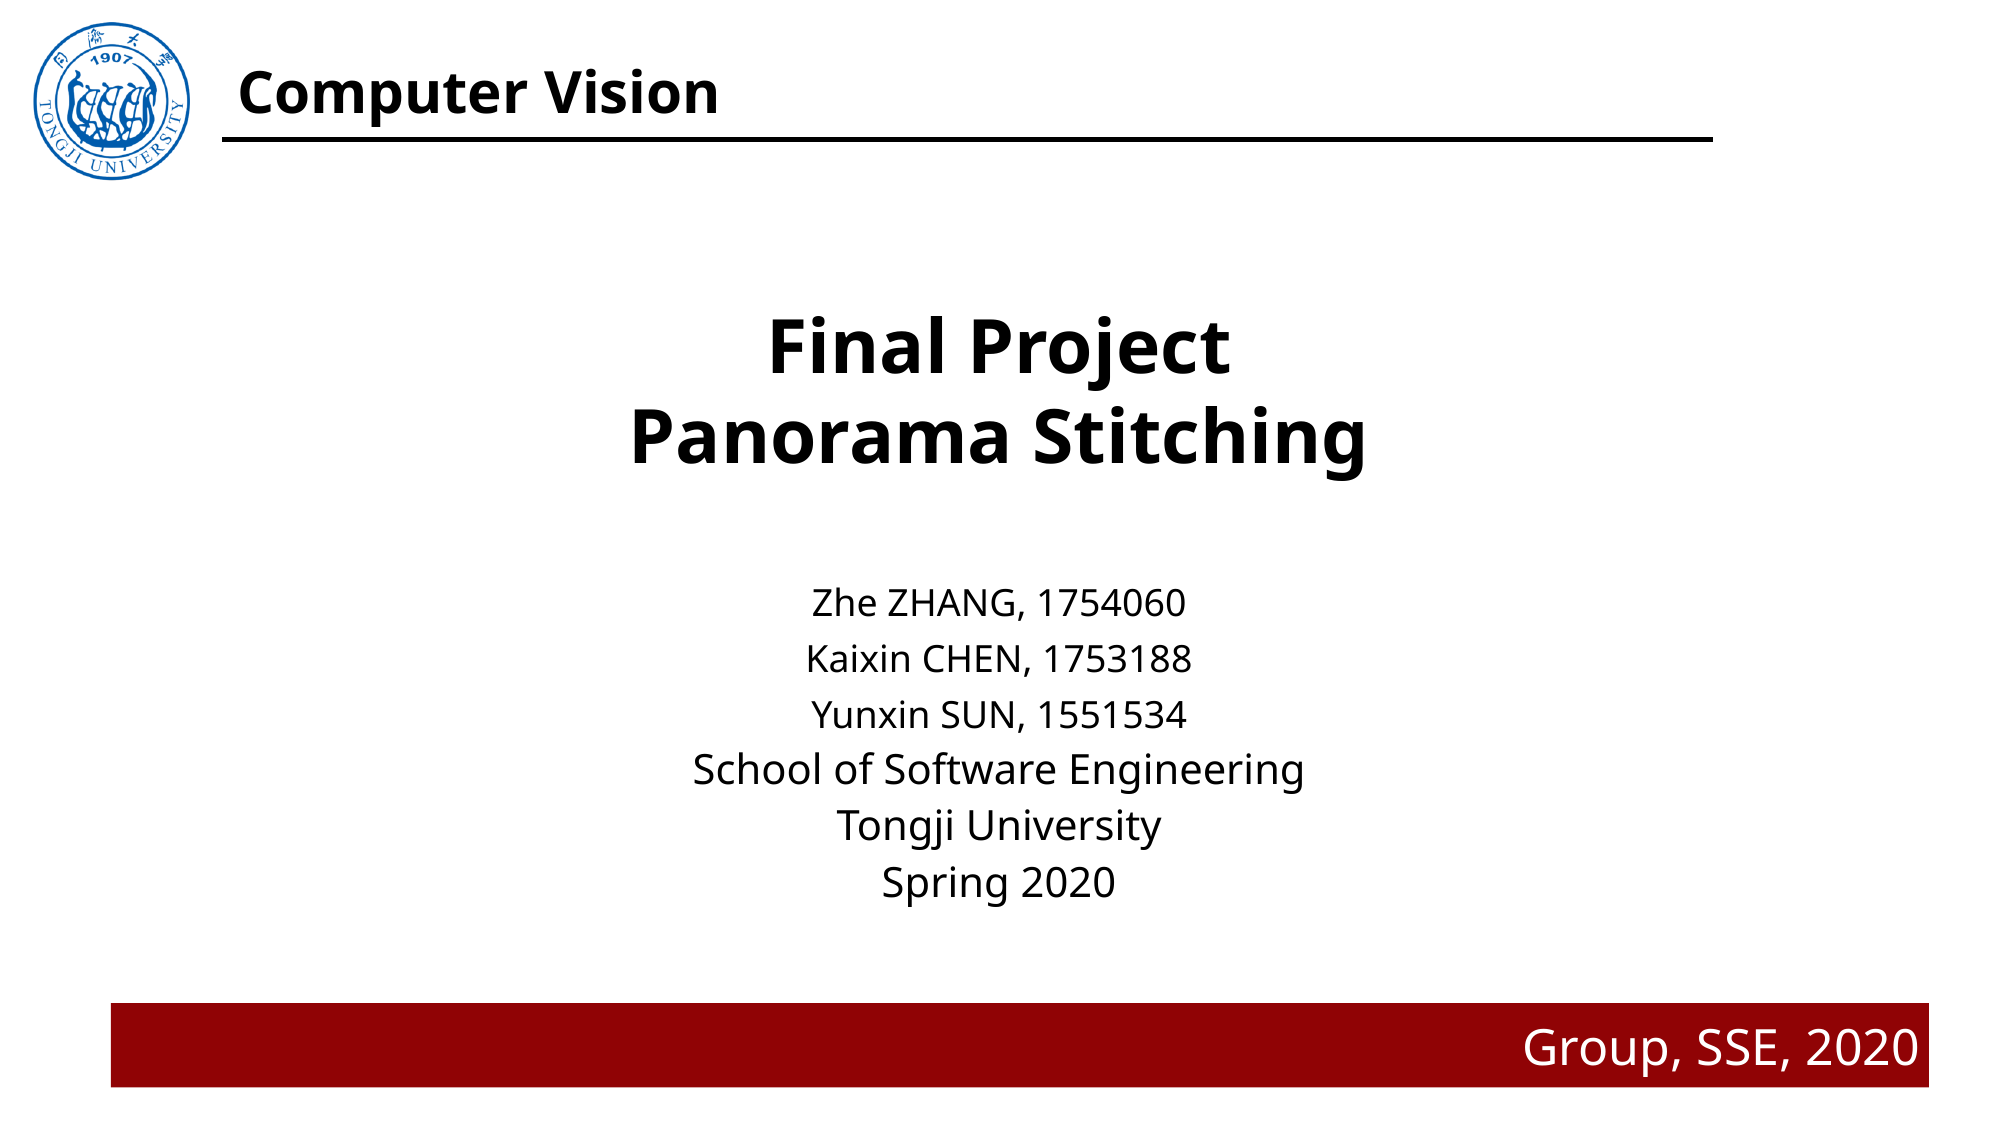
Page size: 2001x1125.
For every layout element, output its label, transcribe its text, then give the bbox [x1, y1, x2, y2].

picture [32, 22, 190, 181]
title Computer Vision [222, 22, 1054, 167]
text_box Final Project Panorama Stitching [579, 291, 1420, 486]
text_box Group, SSE, 2020 [1507, 1014, 2000, 1124]
text_box Zhe ZHANG, 1754060 Kaixin CHEN, 1753188 Yunxin SUN, 1551534 School of Software Engineering Tongji University Spring 2020 [667, 560, 1332, 913]
